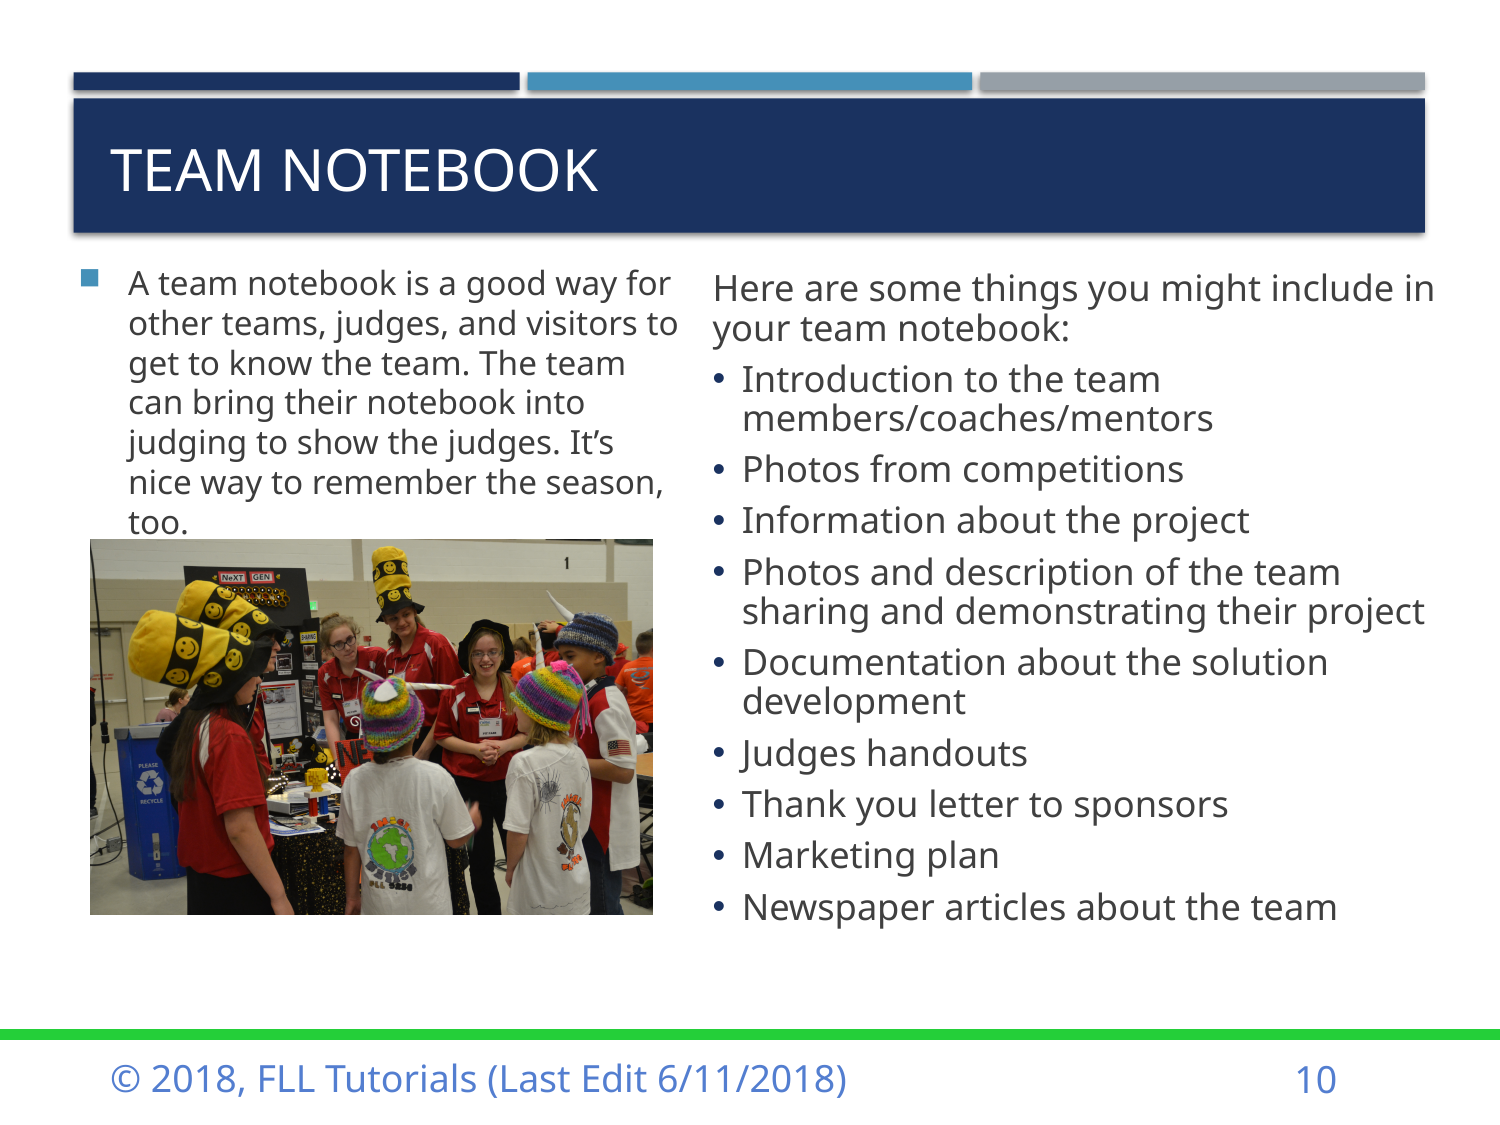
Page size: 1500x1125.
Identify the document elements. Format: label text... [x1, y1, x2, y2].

title Team Notebook [95, 112, 1406, 211]
list A team notebook is a good way for other teams, judges, and visitors to get to know the team. The team can bring their notebook into judging to show the judges. It’s nice way to remember the season, too. [62, 254, 700, 915]
footer © 2018, FLL Tutorials (Last Edit 6/11/2018) [95, 1047, 895, 1108]
slide_number 10 [1279, 1048, 1406, 1109]
picture [90, 539, 654, 916]
text_box Here are some things you might include in your team notebook: Introduction to the team members/coaches/mentors Photos from competitions Information about the project Photos and description of the team sharing and demonstrating their project Documentation about the solution development Judges handouts Thank you letter to sponsors Marketing plan Newspaper articles about the team [680, 262, 1442, 948]
